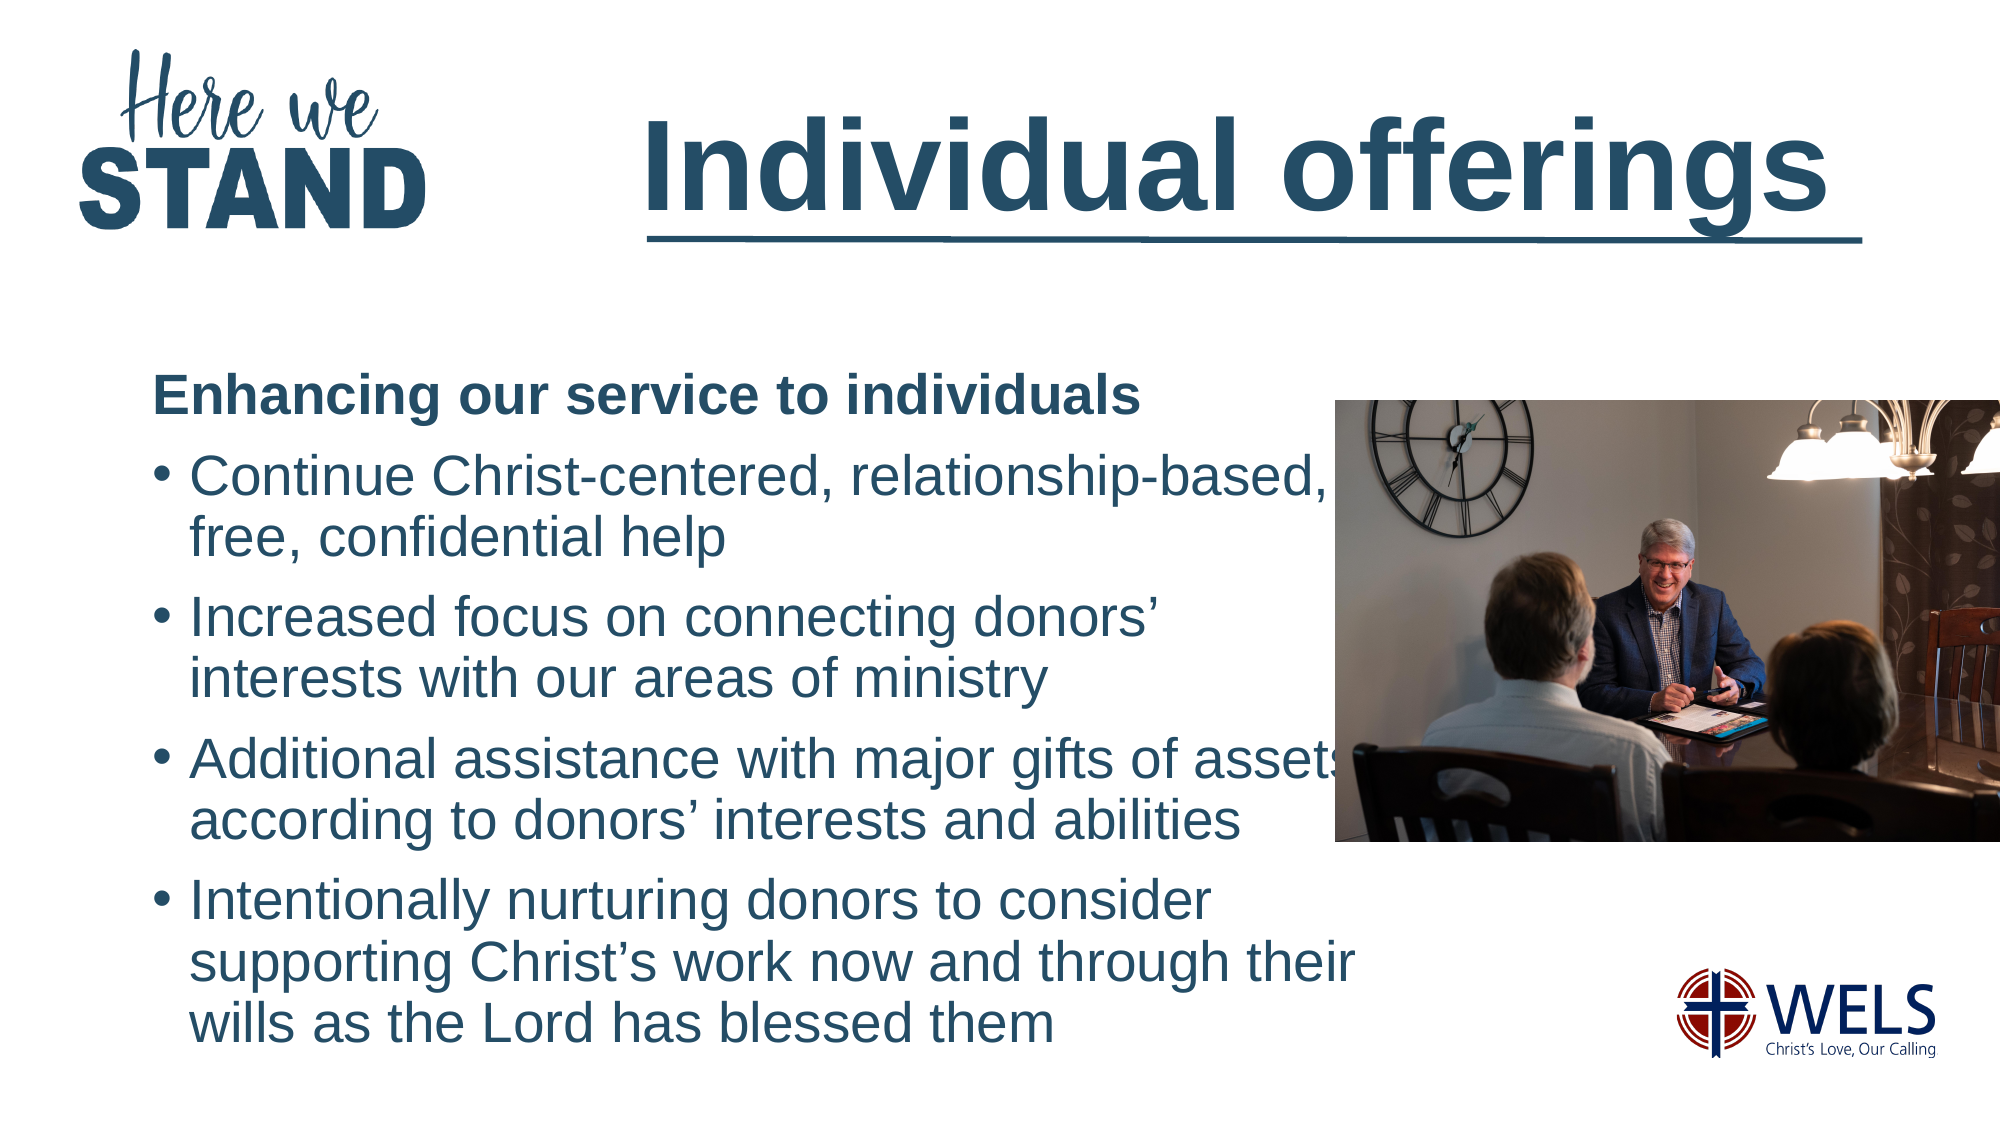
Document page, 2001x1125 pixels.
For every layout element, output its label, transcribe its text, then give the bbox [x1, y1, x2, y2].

list Enhancing our service to individuals Continue Christ-centered, relationship-based, free, confidential help Increased focus on connecting donors’ interests with our areas of ministry Additional assistance with major gifts of assets according to donors’ interests and abilities Intentionally nurturing donors to consider supporting Christ’s work now and through their wills as the Lord has blessed them [137, 358, 1375, 1093]
title Individual offerings [625, 59, 1863, 278]
picture [1335, 400, 2000, 843]
